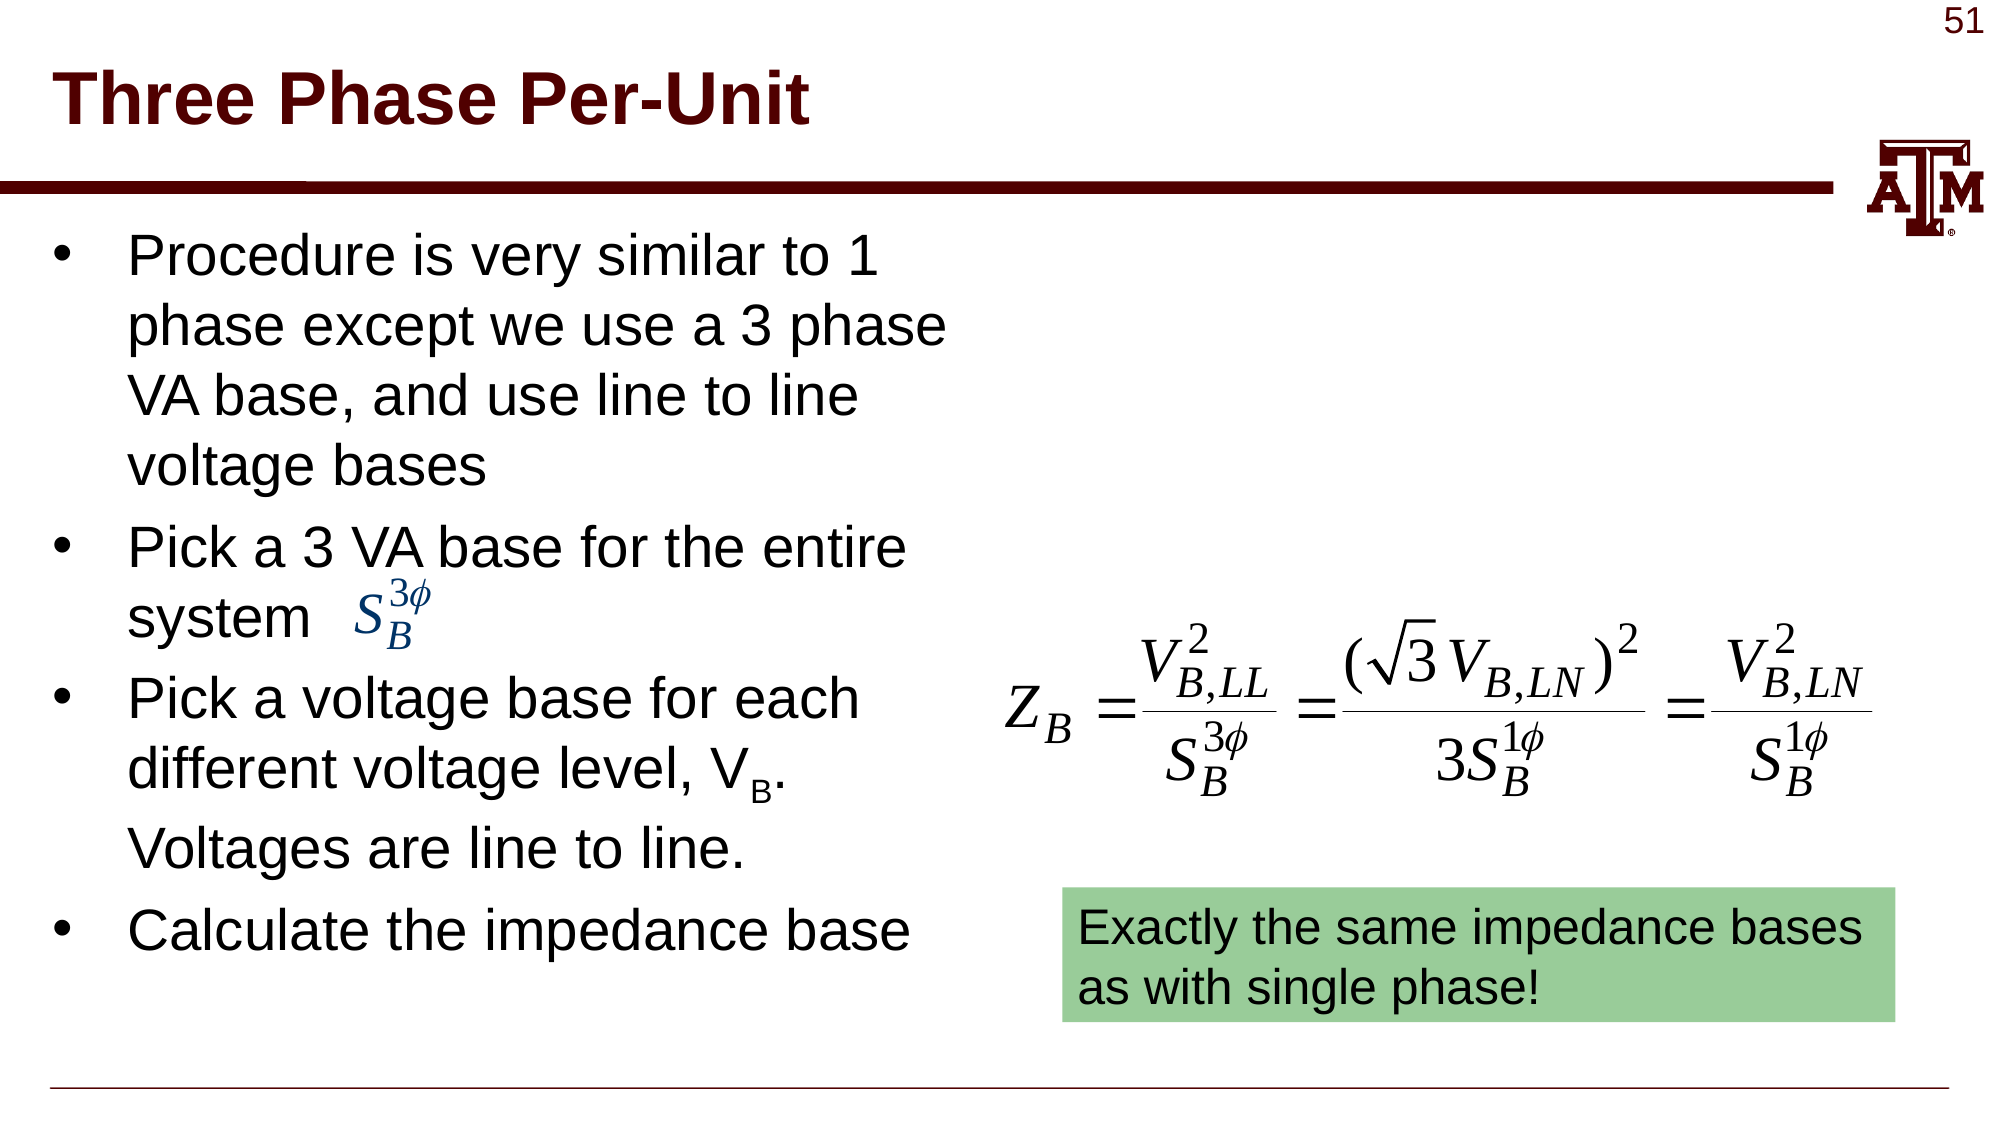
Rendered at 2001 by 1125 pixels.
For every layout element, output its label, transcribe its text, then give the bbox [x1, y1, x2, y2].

text_box Exactly the same impedance bases as with single phase! [1062, 887, 1896, 1023]
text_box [999, 612, 1878, 802]
title Three Phase Per-Unit [37, 12, 1851, 188]
picture [1850, 112, 2000, 263]
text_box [349, 570, 436, 655]
